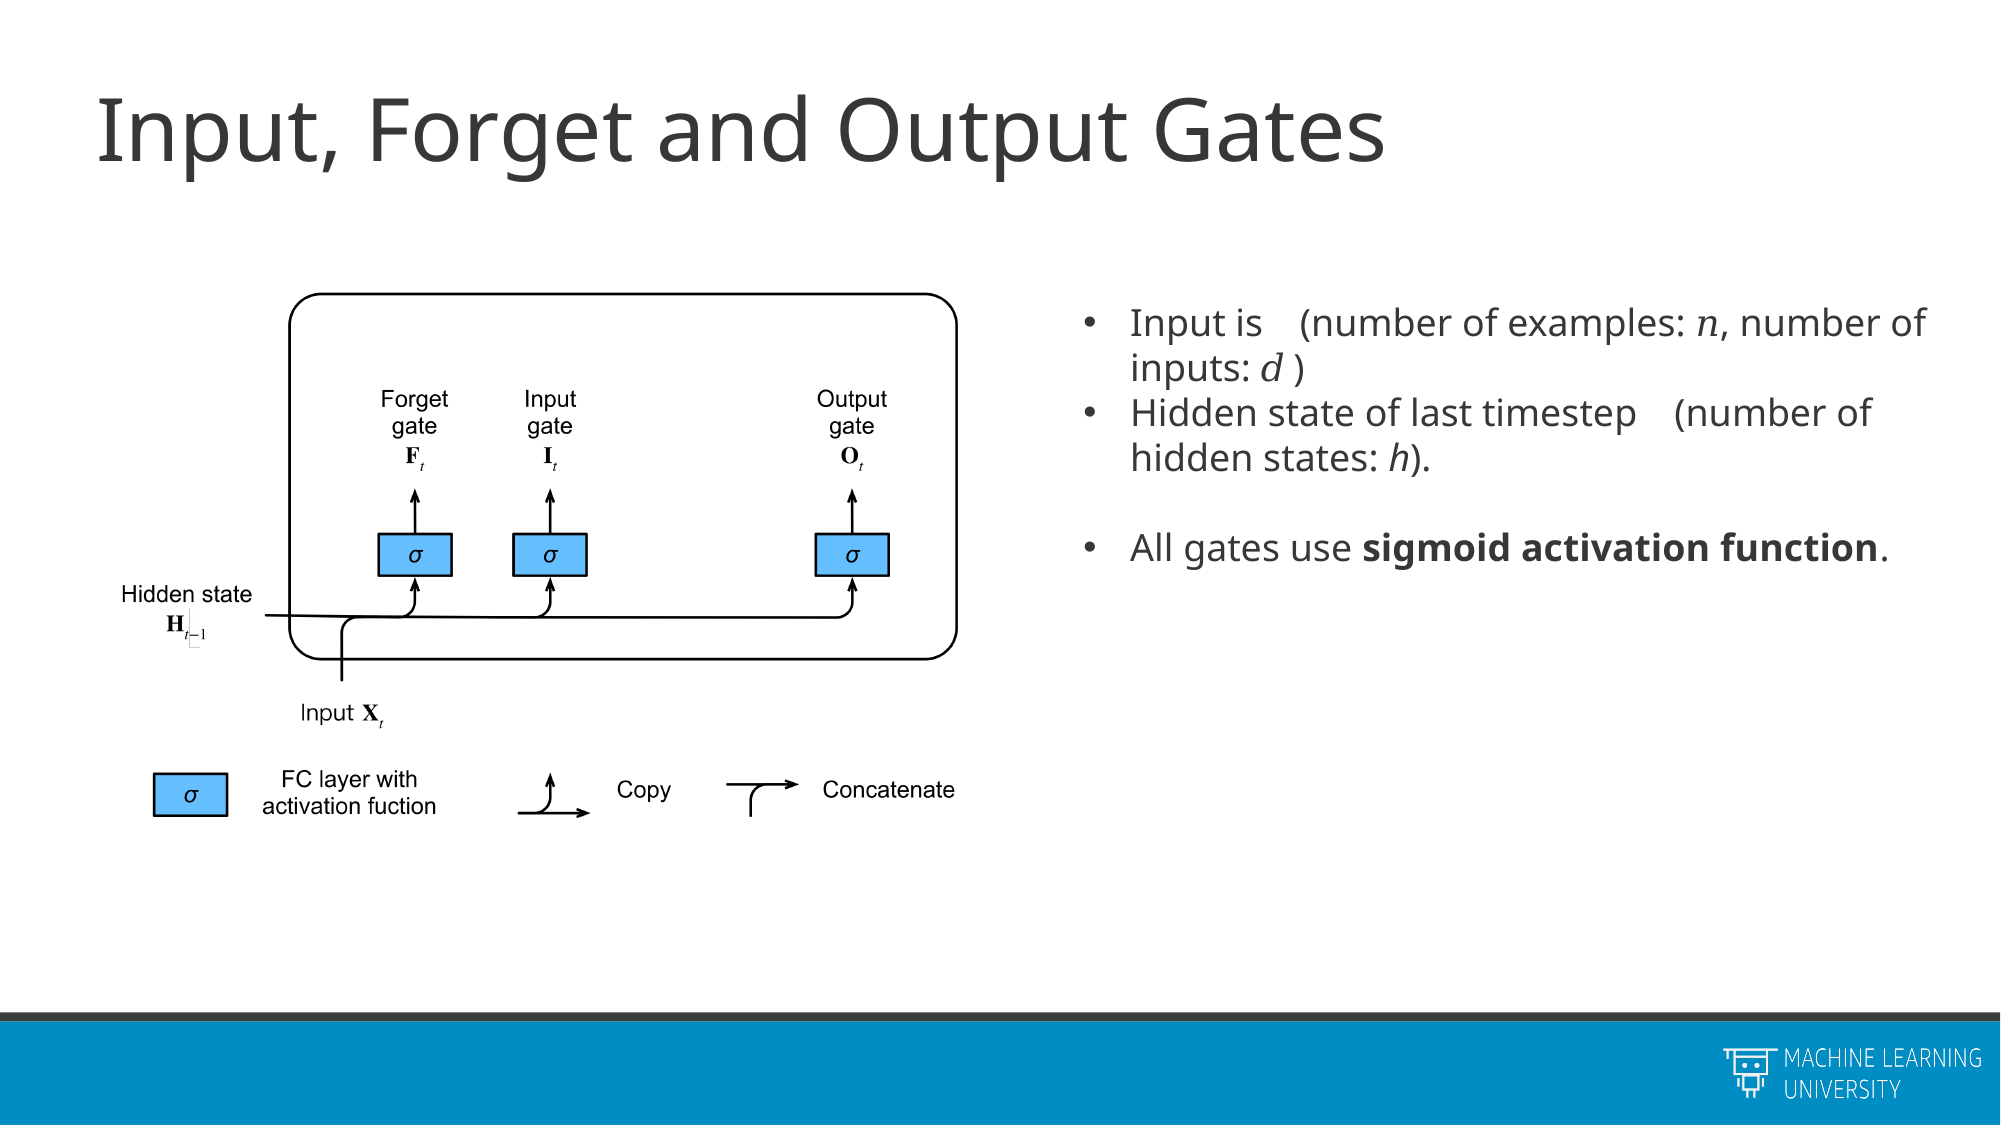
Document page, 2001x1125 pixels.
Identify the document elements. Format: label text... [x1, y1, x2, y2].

title Input, Forget and Output Gates [81, 78, 1807, 242]
picture [1724, 1049, 1777, 1097]
picture [107, 291, 970, 834]
